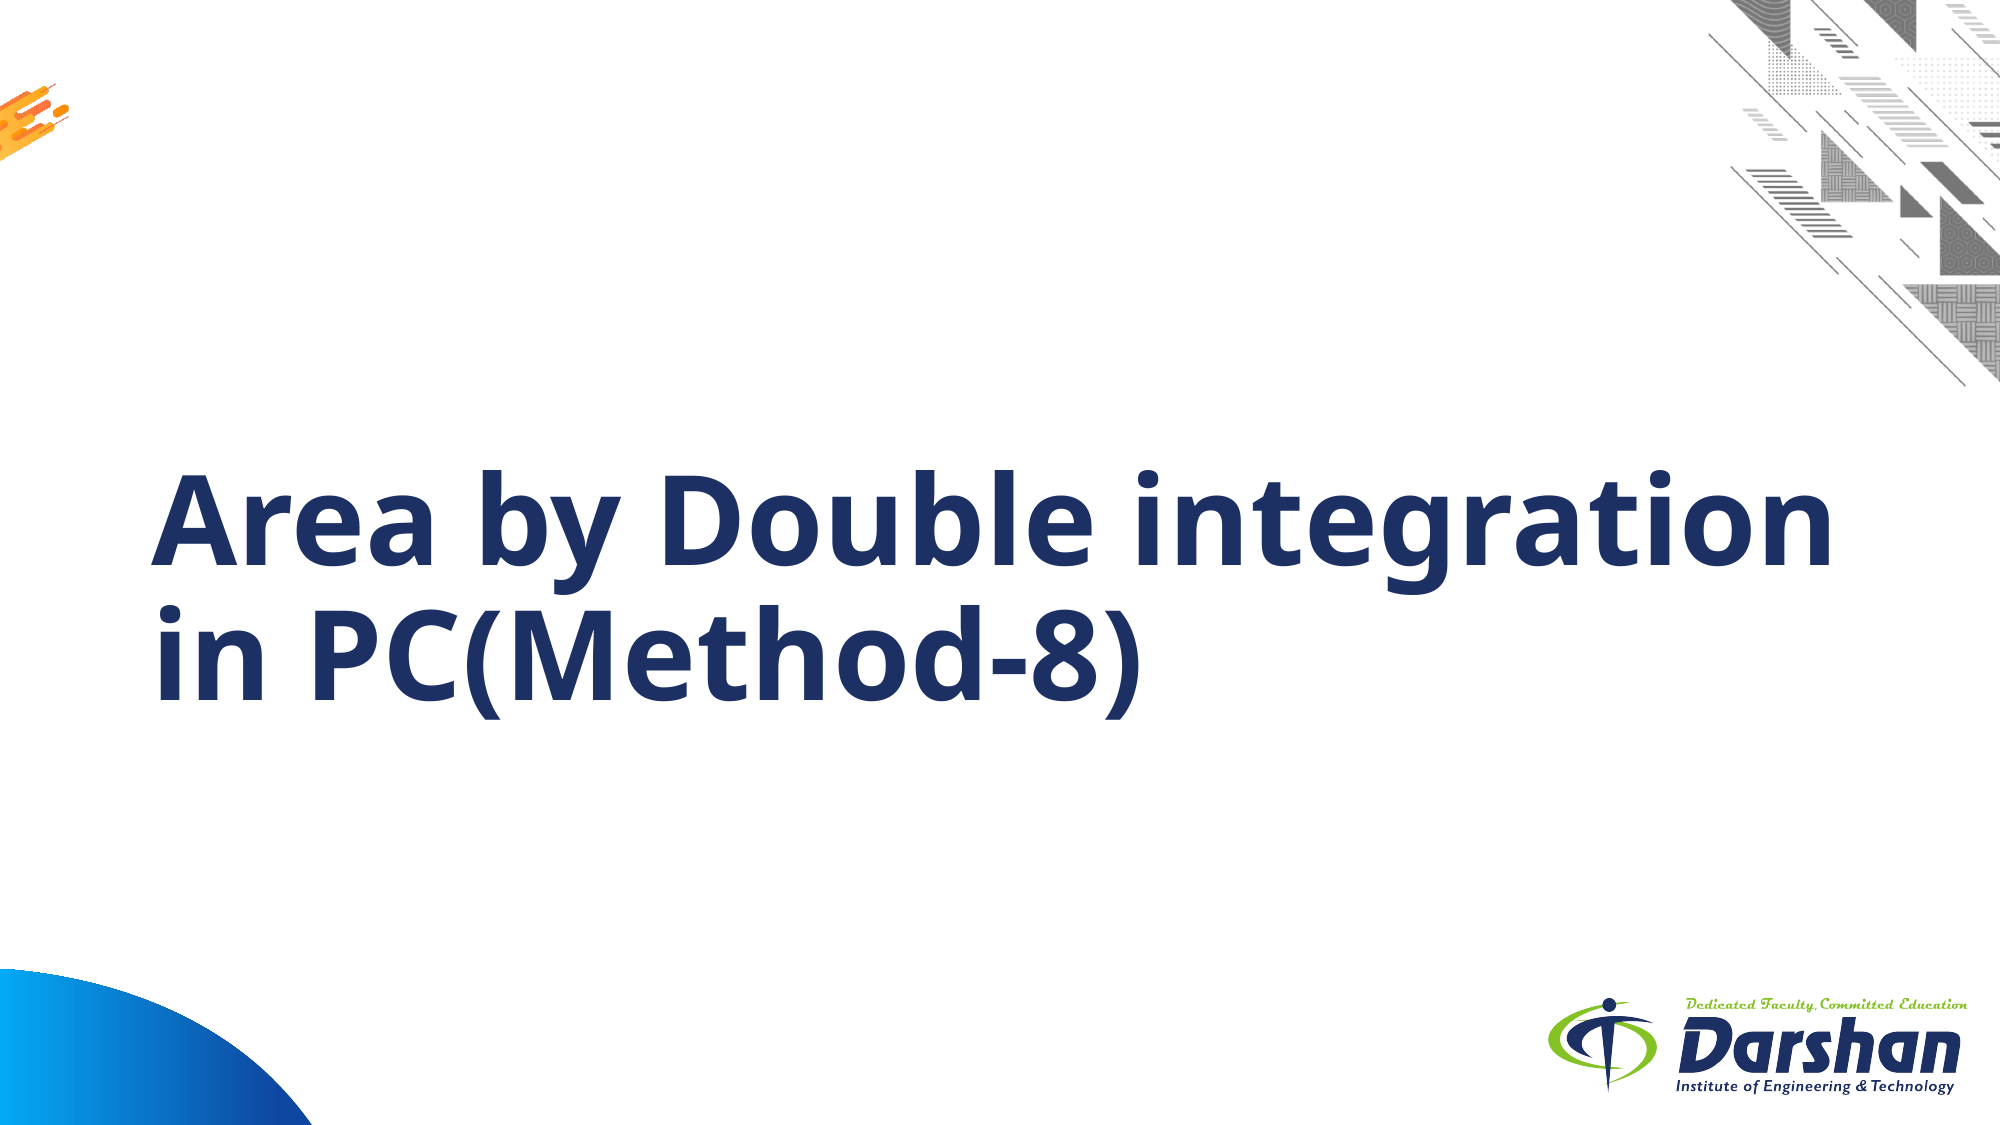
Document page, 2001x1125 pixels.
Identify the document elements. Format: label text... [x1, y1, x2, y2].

picture [1548, 998, 1968, 1095]
title Area by Double integration in PC(Method-8) [136, 267, 1862, 736]
picture [0, 65, 90, 193]
